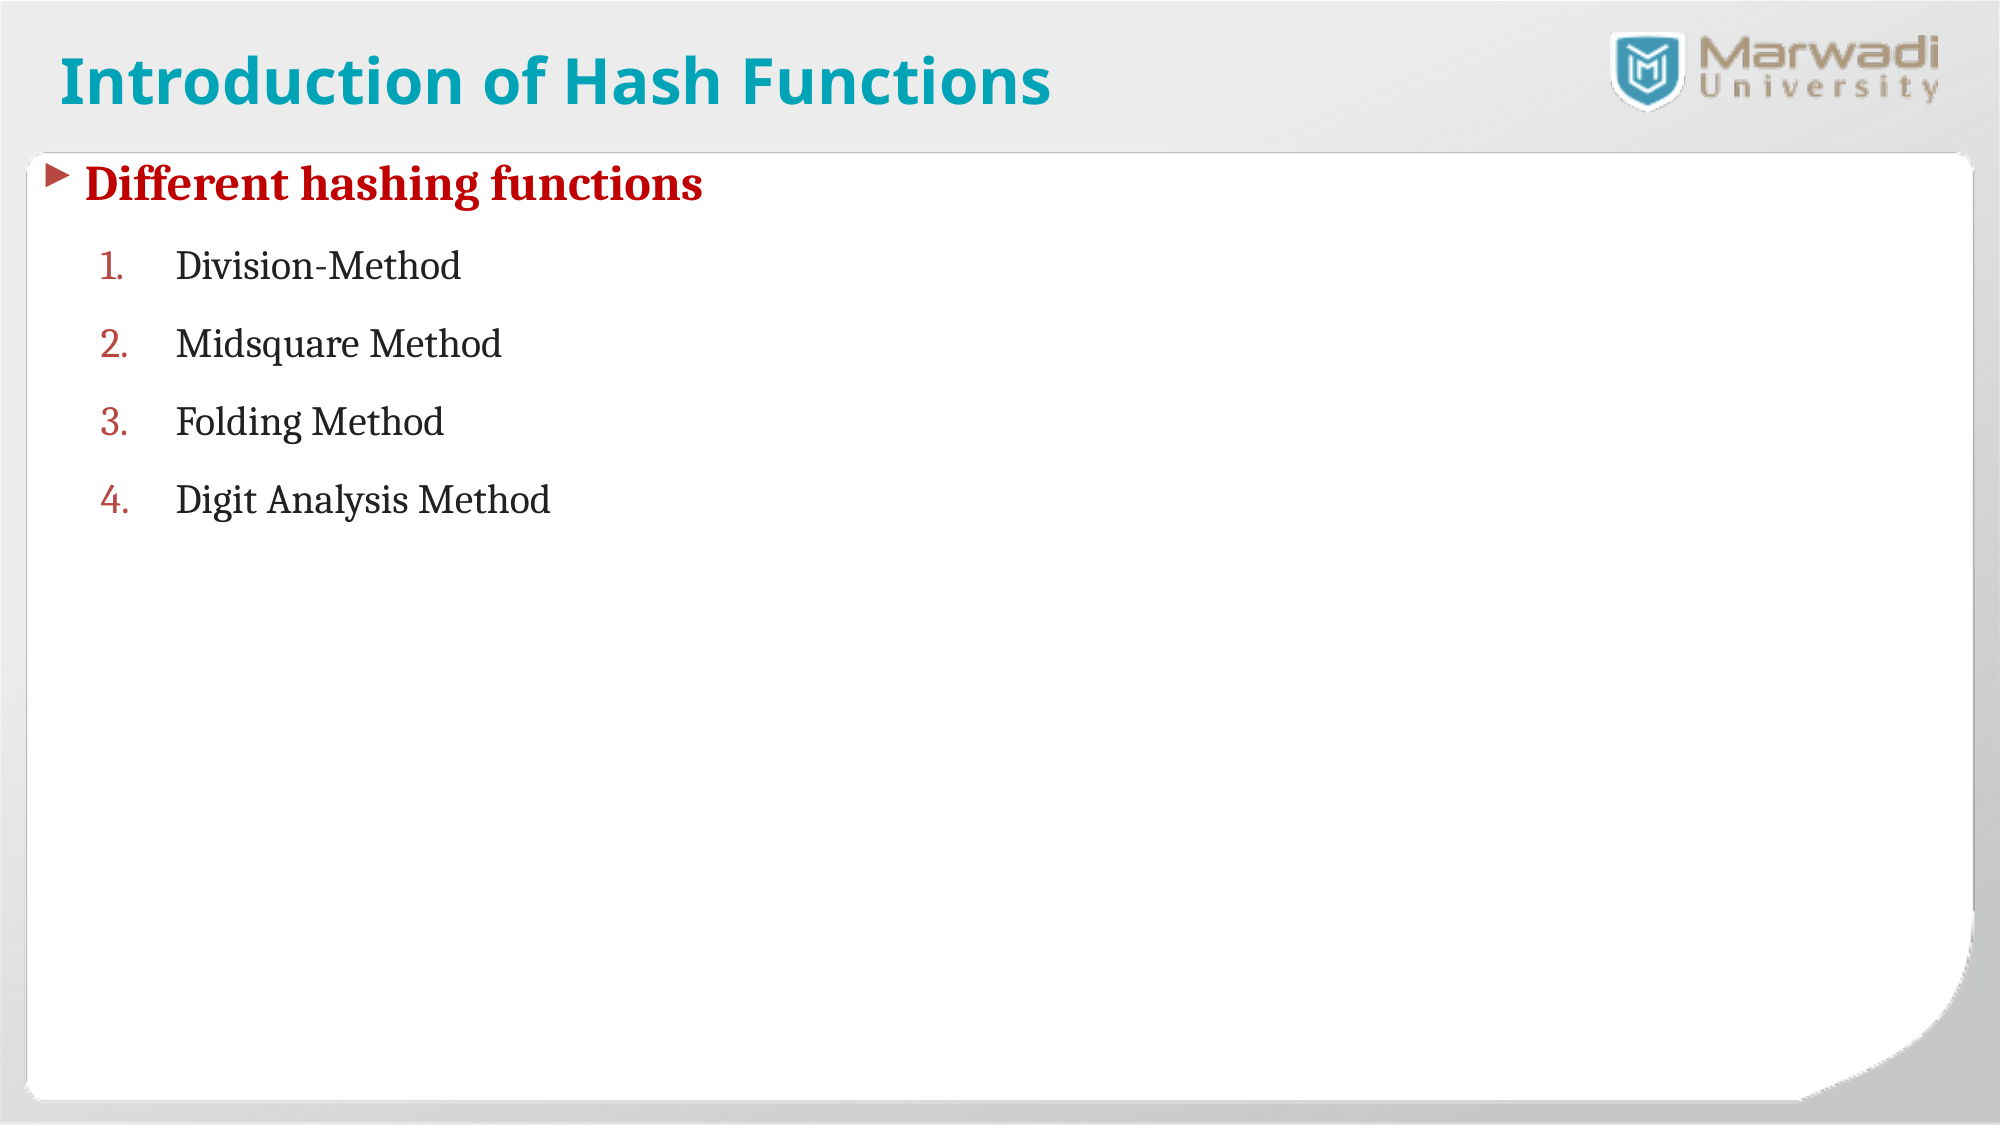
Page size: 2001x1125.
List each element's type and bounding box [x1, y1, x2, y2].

text_box [0, 0, 2000, 1125]
